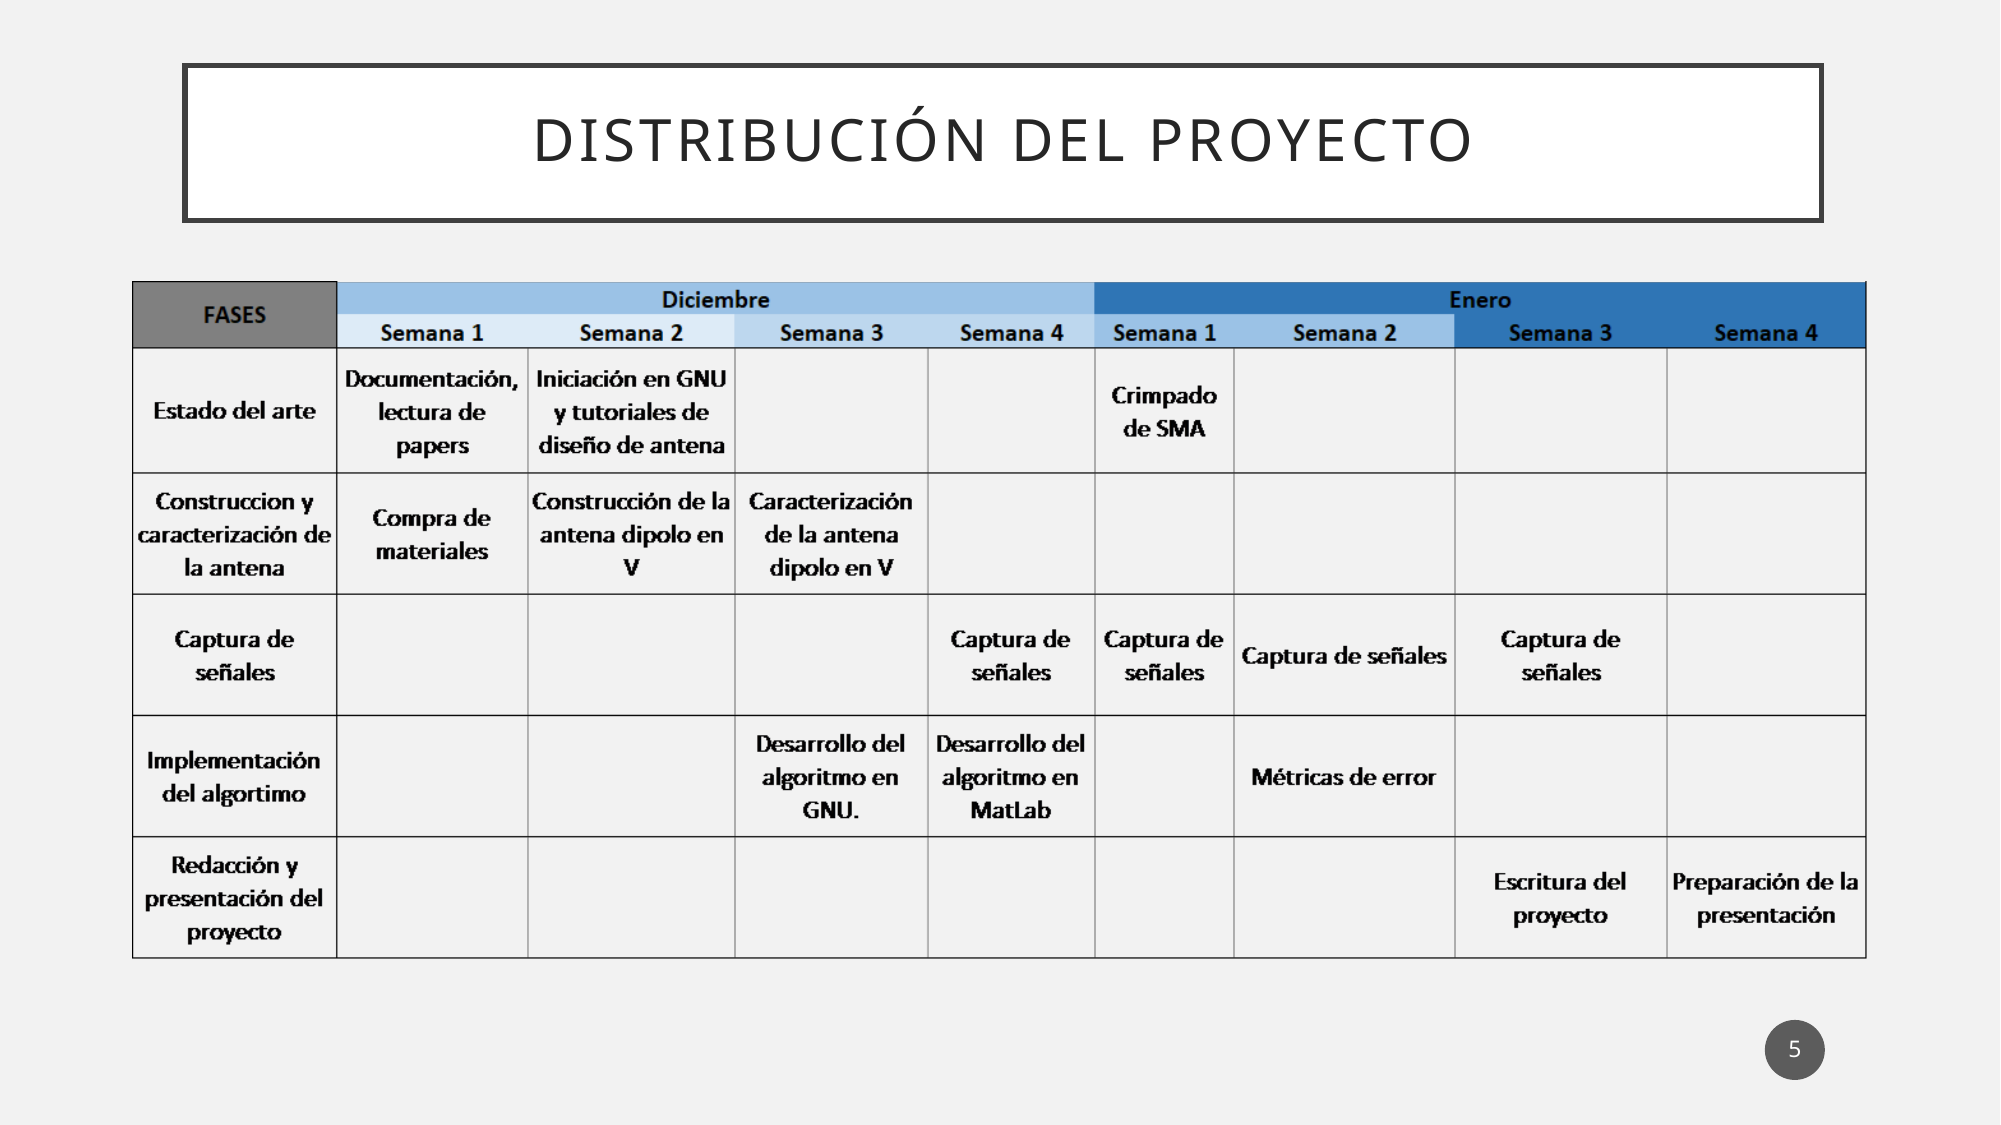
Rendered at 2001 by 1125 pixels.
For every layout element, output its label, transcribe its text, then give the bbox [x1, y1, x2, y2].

slide_number 5 [1764, 1019, 1825, 1080]
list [132, 281, 1868, 960]
title Distribución del proyecto [182, 63, 1824, 223]
